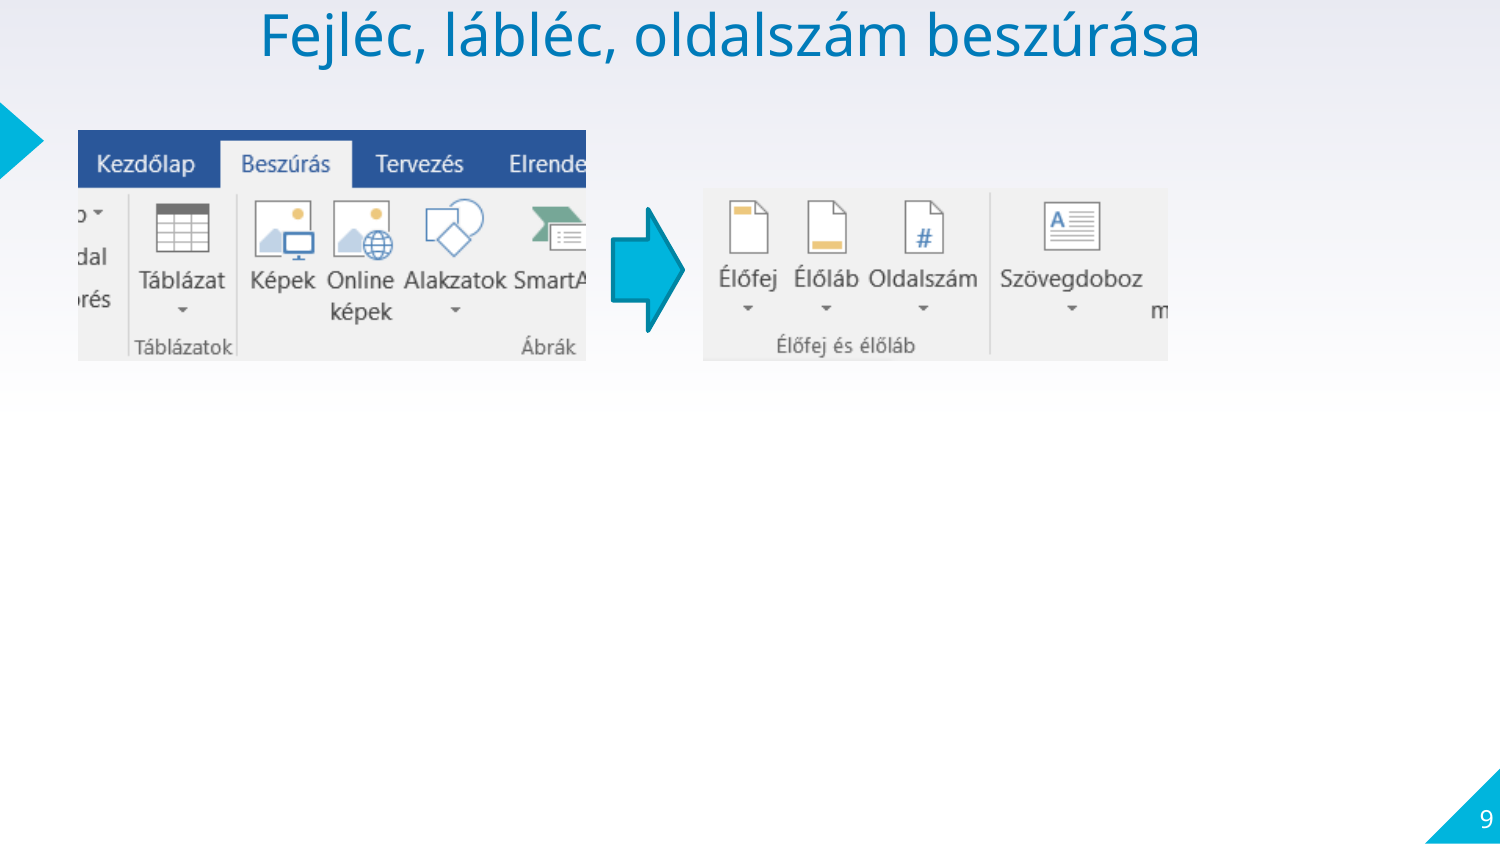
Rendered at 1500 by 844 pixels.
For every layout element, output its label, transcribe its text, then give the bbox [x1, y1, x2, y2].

picture [702, 188, 1168, 361]
slide_number 9 [1418, 760, 1494, 838]
text_box [610, 206, 685, 333]
picture [78, 130, 586, 361]
title Fejléc, lábléc, oldalszám beszúrása [78, 11, 1384, 73]
